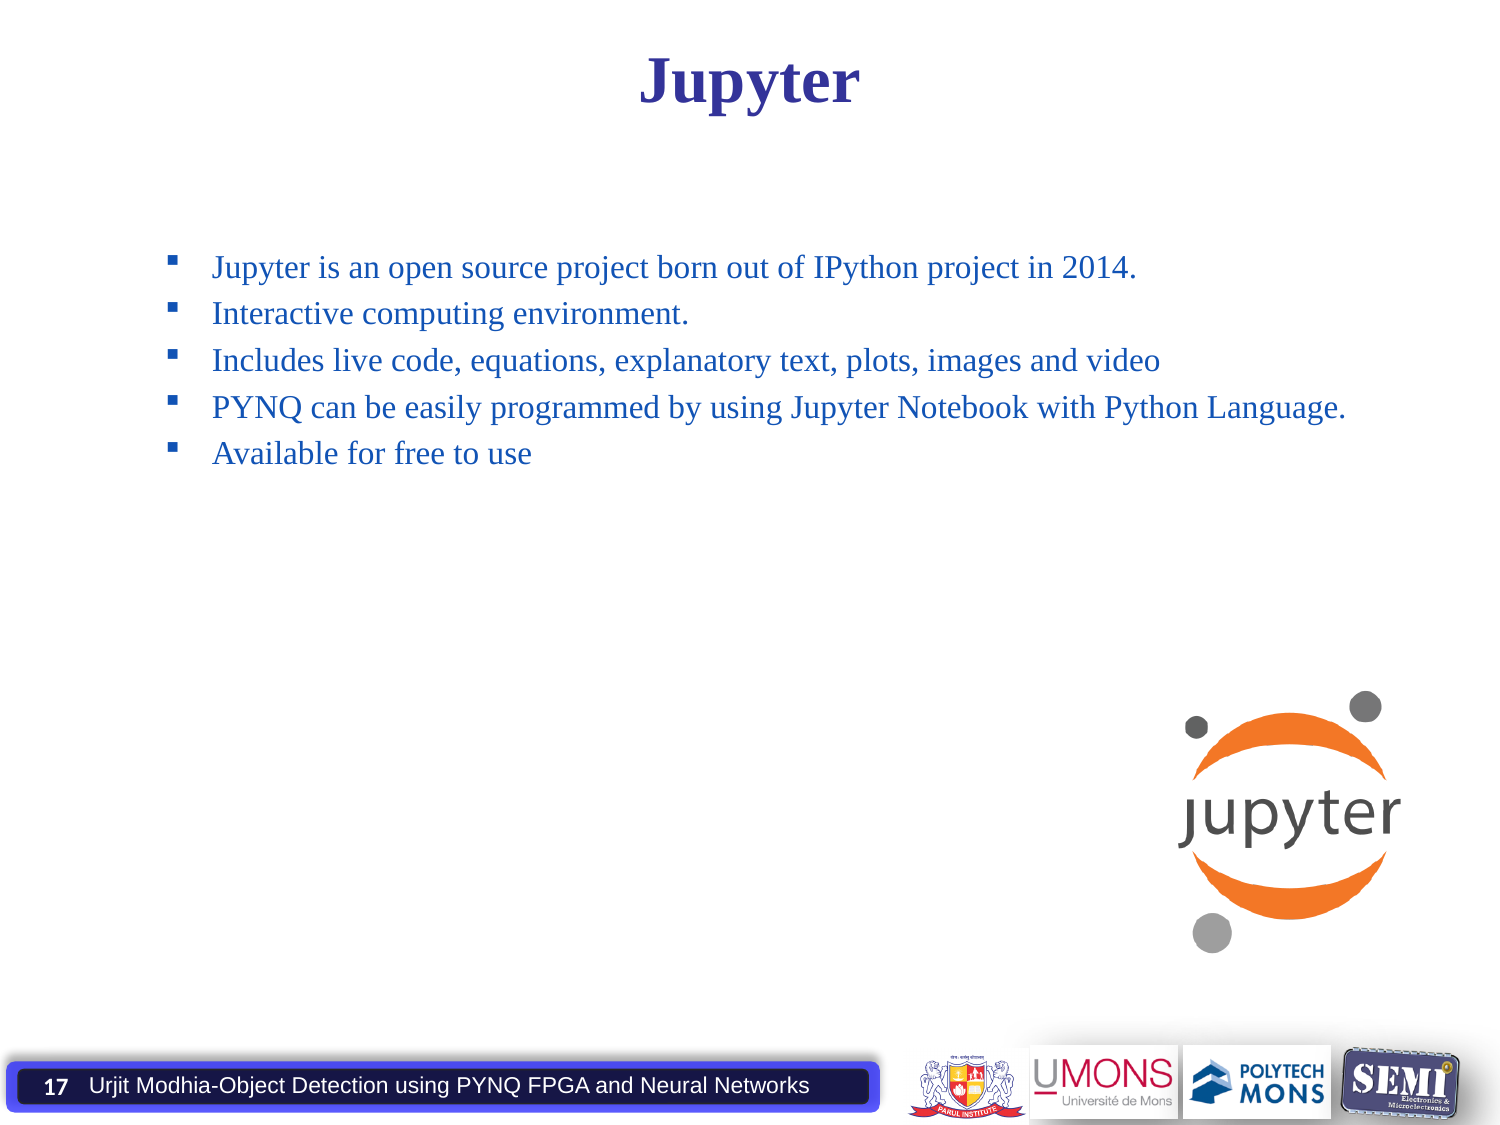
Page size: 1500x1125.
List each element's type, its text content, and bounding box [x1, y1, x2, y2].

picture [1174, 687, 1405, 954]
picture [903, 1048, 1029, 1125]
picture [1183, 1045, 1331, 1119]
picture [1030, 1045, 1178, 1119]
list Jupyter is an open source project born out of IPython project in 2014. Interactive computing environment. Includes live code, equations, explanatory text, plots, images and video PYNQ can be easily programmed by using Jupyter Notebook with Python Language. Available for free to use [74, 237, 1426, 981]
title Jupyter [74, 27, 1426, 163]
picture [1340, 1046, 1461, 1120]
